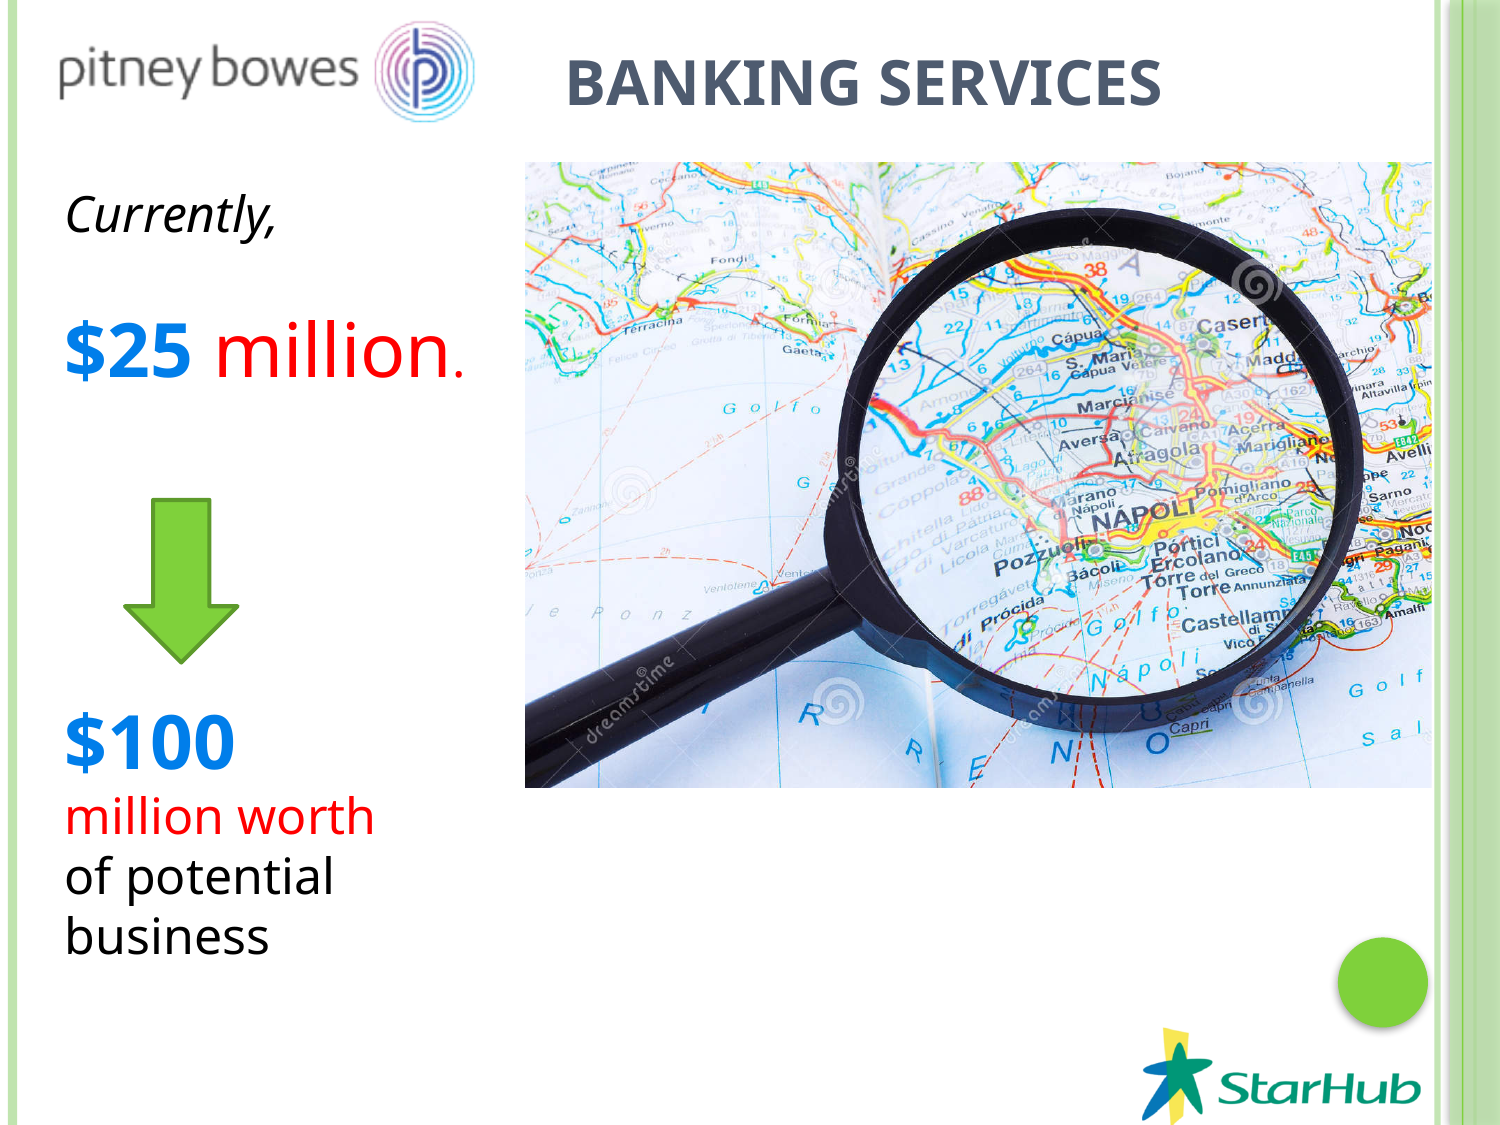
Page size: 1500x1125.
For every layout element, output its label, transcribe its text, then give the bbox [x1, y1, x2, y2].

picture [524, 161, 1433, 788]
picture [0, 0, 626, 126]
text_box Banking Services [629, 0, 1500, 125]
text_box Currently, $25 million. [49, 174, 500, 400]
text_box [123, 497, 240, 665]
text_box $100 million worth of potential business [49, 687, 413, 973]
picture [1124, 1024, 1438, 1125]
